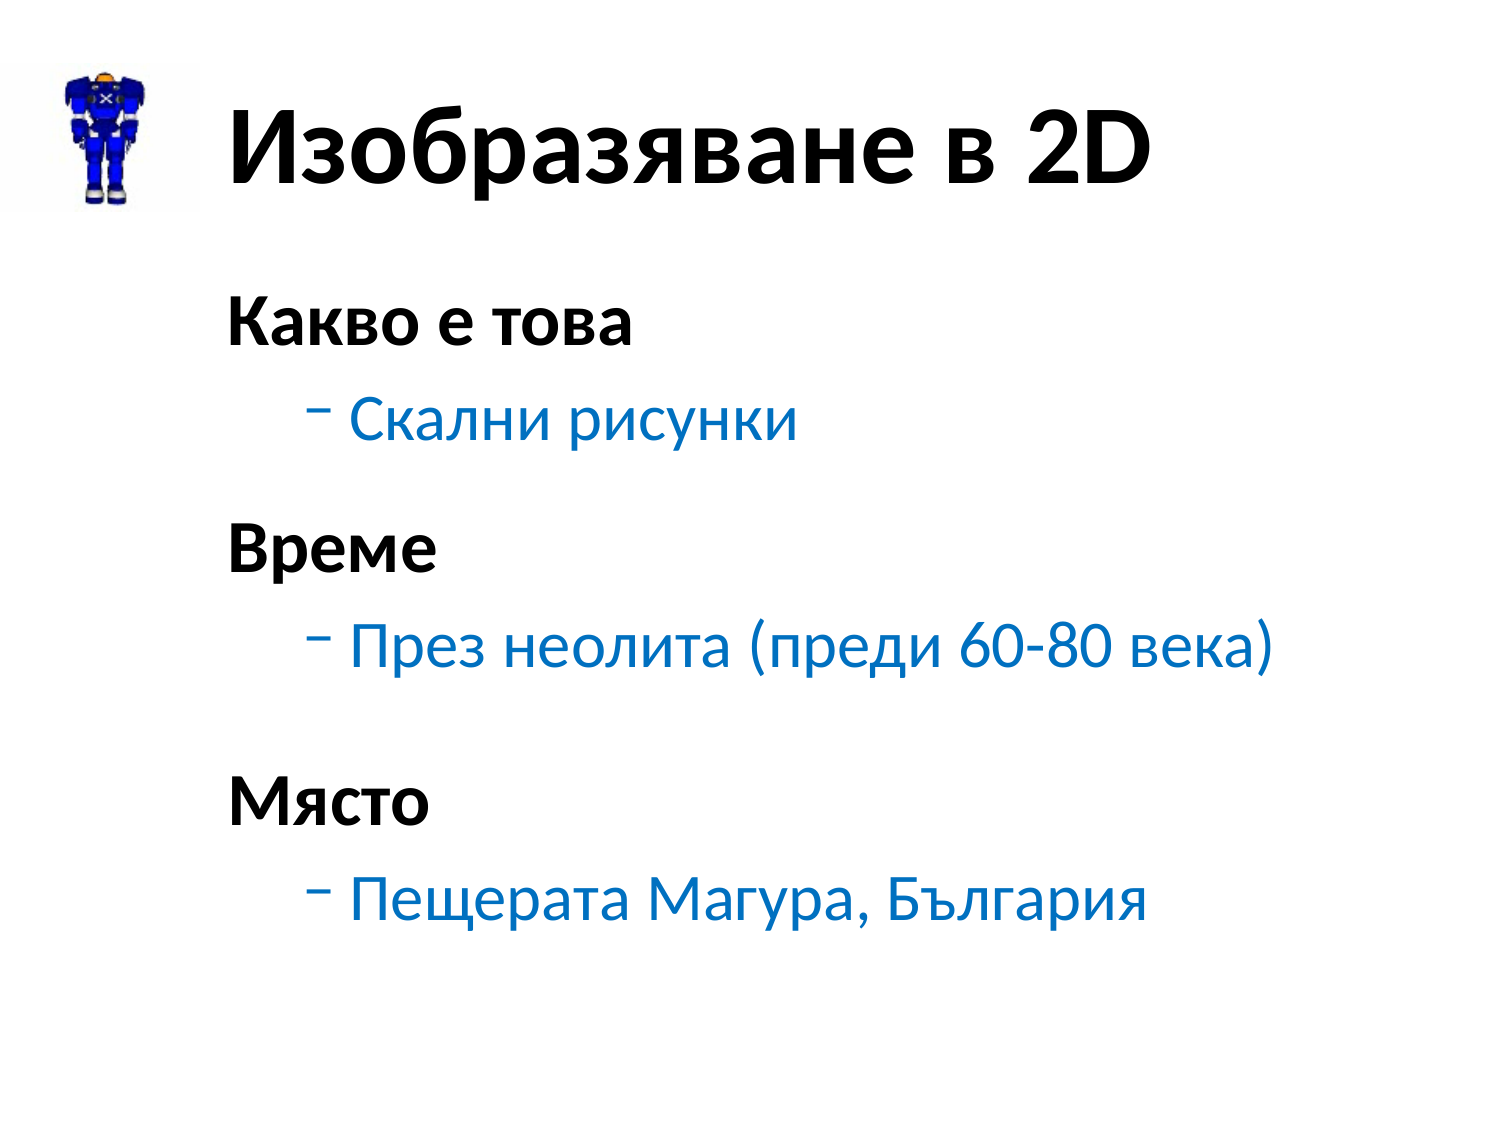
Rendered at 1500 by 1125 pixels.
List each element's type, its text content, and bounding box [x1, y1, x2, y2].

list Какво е това Скални рисунки Време През неолита (преди 60-80 века) Място Пещерата Магура, България [212, 262, 1500, 1100]
picture [0, 63, 200, 212]
title Изобразяване в 2D [212, 45, 1500, 233]
